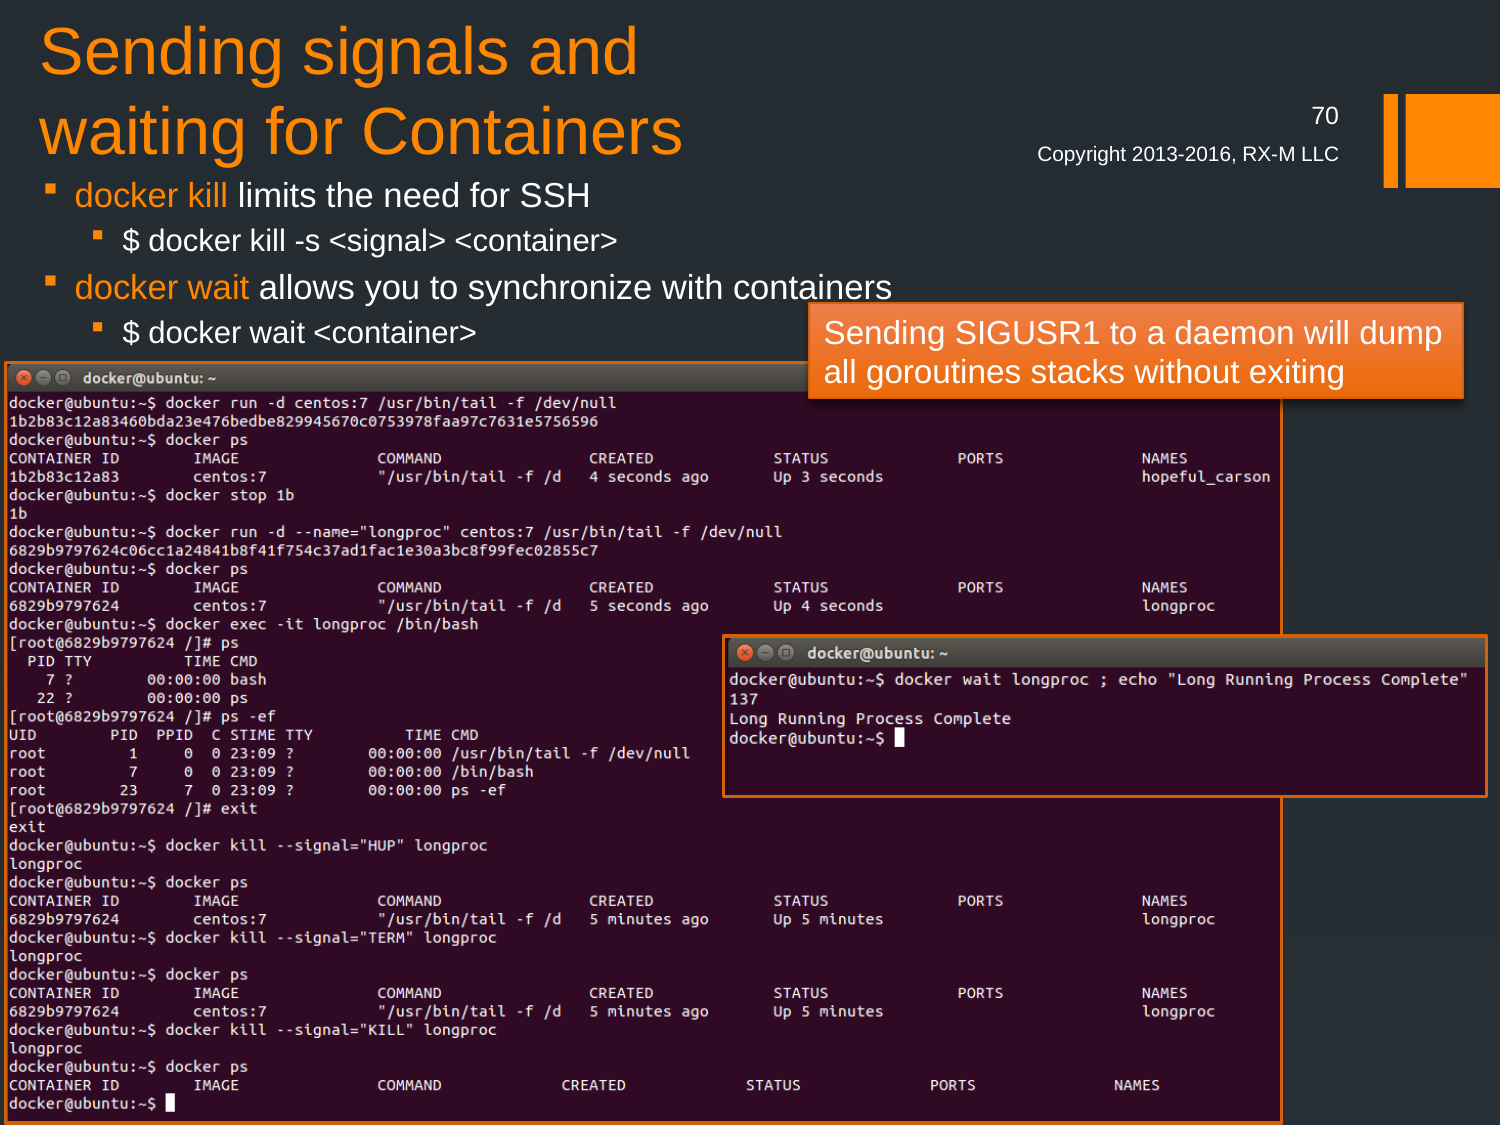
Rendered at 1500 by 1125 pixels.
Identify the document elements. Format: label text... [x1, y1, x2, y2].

footer Copyright 2013-2016, RX-M LLC [985, 140, 1355, 190]
picture [6, 363, 1486, 1122]
list docker kill limits the need for SSH $ docker kill -s <signal> <container> docker wait allows you to synchronize with containers $ docker wait <container> [19, 165, 913, 361]
text_box Sending SIGUSR1 to a daemon will dump all goroutines stacks without exiting [808, 302, 1464, 399]
slide_number 70 [1199, 90, 1355, 140]
title Sending signals and waiting for Containers [24, 17, 725, 165]
